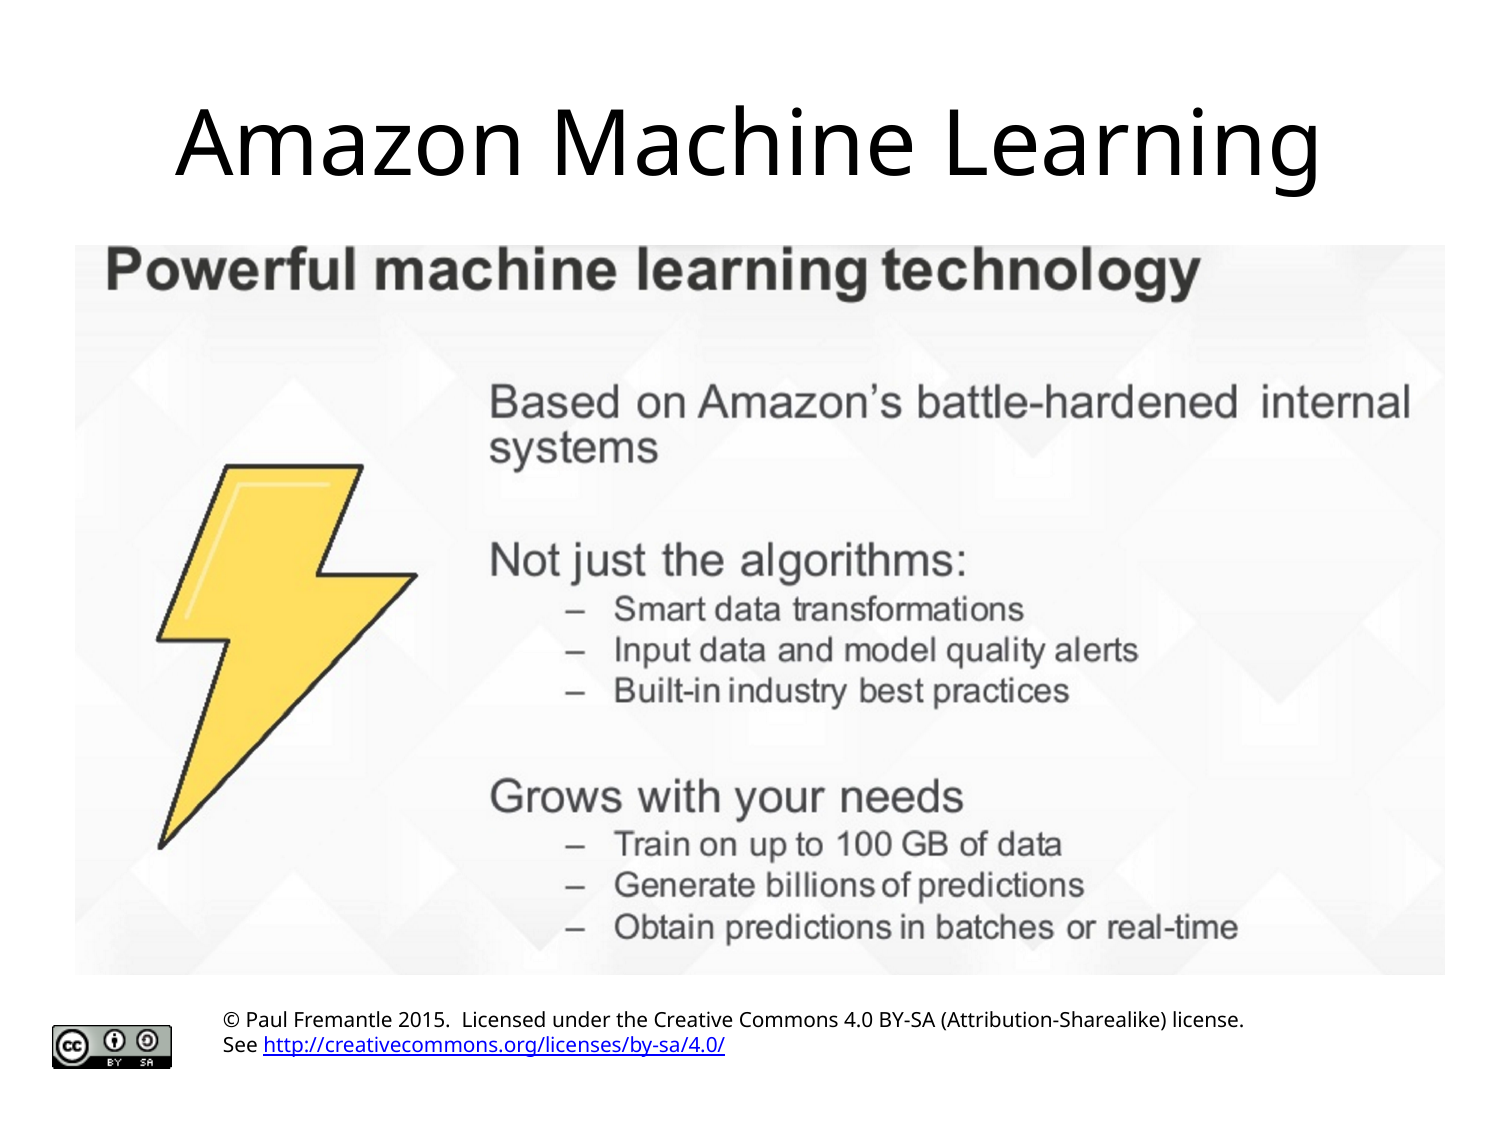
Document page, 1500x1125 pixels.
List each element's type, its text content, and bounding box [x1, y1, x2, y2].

picture [52, 1025, 172, 1069]
title Amazon Machine Learning [75, 45, 1425, 233]
picture [74, 245, 1445, 975]
